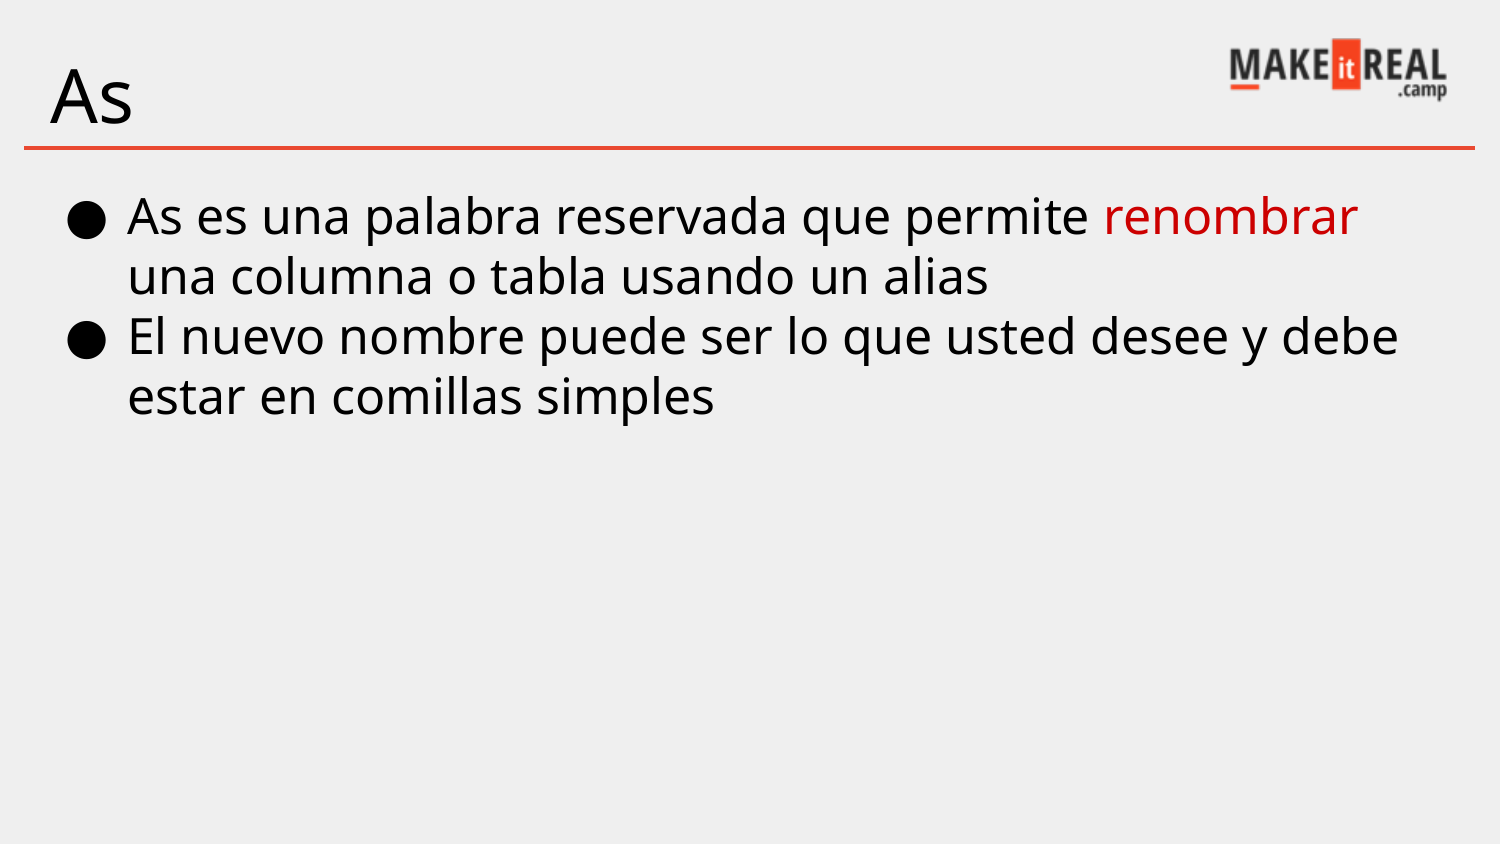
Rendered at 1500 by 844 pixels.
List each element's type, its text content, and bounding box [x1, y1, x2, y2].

text_box As es una palabra reservada que permite renombrar una columna o tabla usando un alias El nuevo nombre puede ser lo que usted desee y debe estar en comillas simples [37, 169, 1459, 805]
picture [24, 146, 1476, 151]
picture [1202, 15, 1476, 126]
text_box As [35, 33, 1205, 137]
